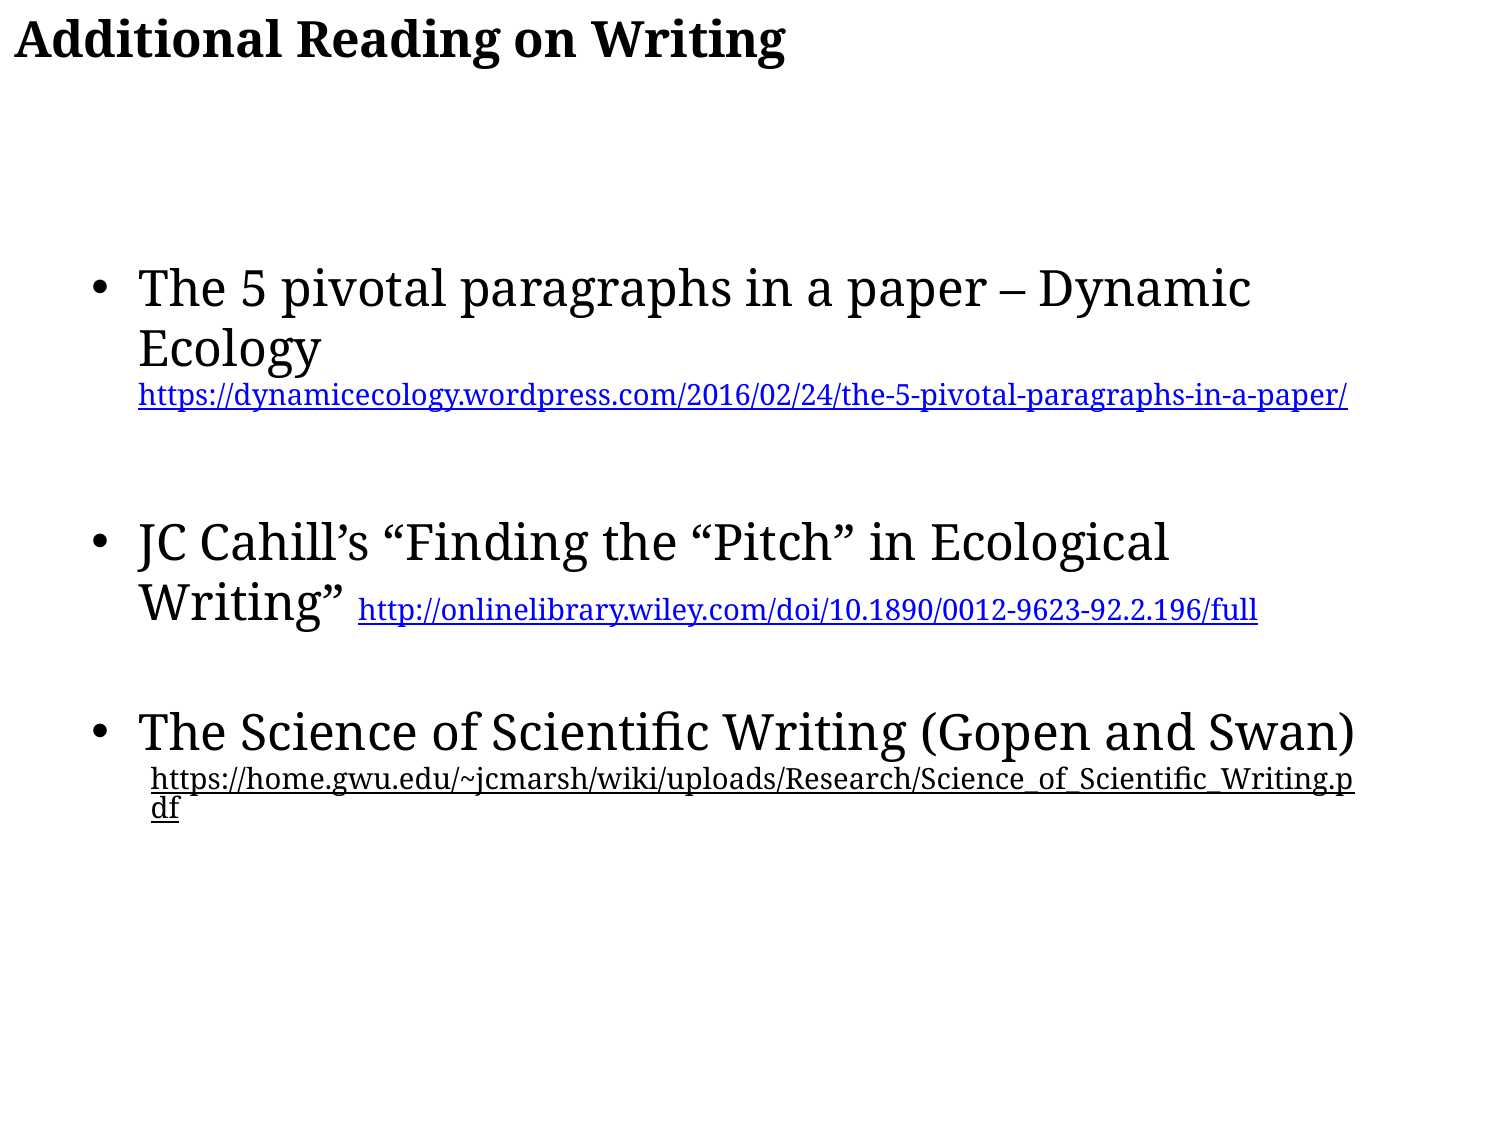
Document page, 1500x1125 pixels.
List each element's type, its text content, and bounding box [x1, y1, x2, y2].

text_box Additional Reading on Writing [0, 0, 1500, 75]
text_box The 5 pivotal paragraphs in a paper – Dynamic Ecology https://dynamicecology.wordpress.com/2016/02/24/the-5-pivotal-paragraphs-in-a-paper/ JC Cahill’s “Finding the “Pitch” in Ecological Writing” http://onlinelibrary.wiley.com/doi/10.1890/0012-9623-92.2.196/full The Science of Scientific Writing (Gopen and Swan) https://home.gwu.edu/~jcmarsh/wiki/uploads/Research/Science_of_Scientific_Writing.pdf [76, 188, 1382, 903]
